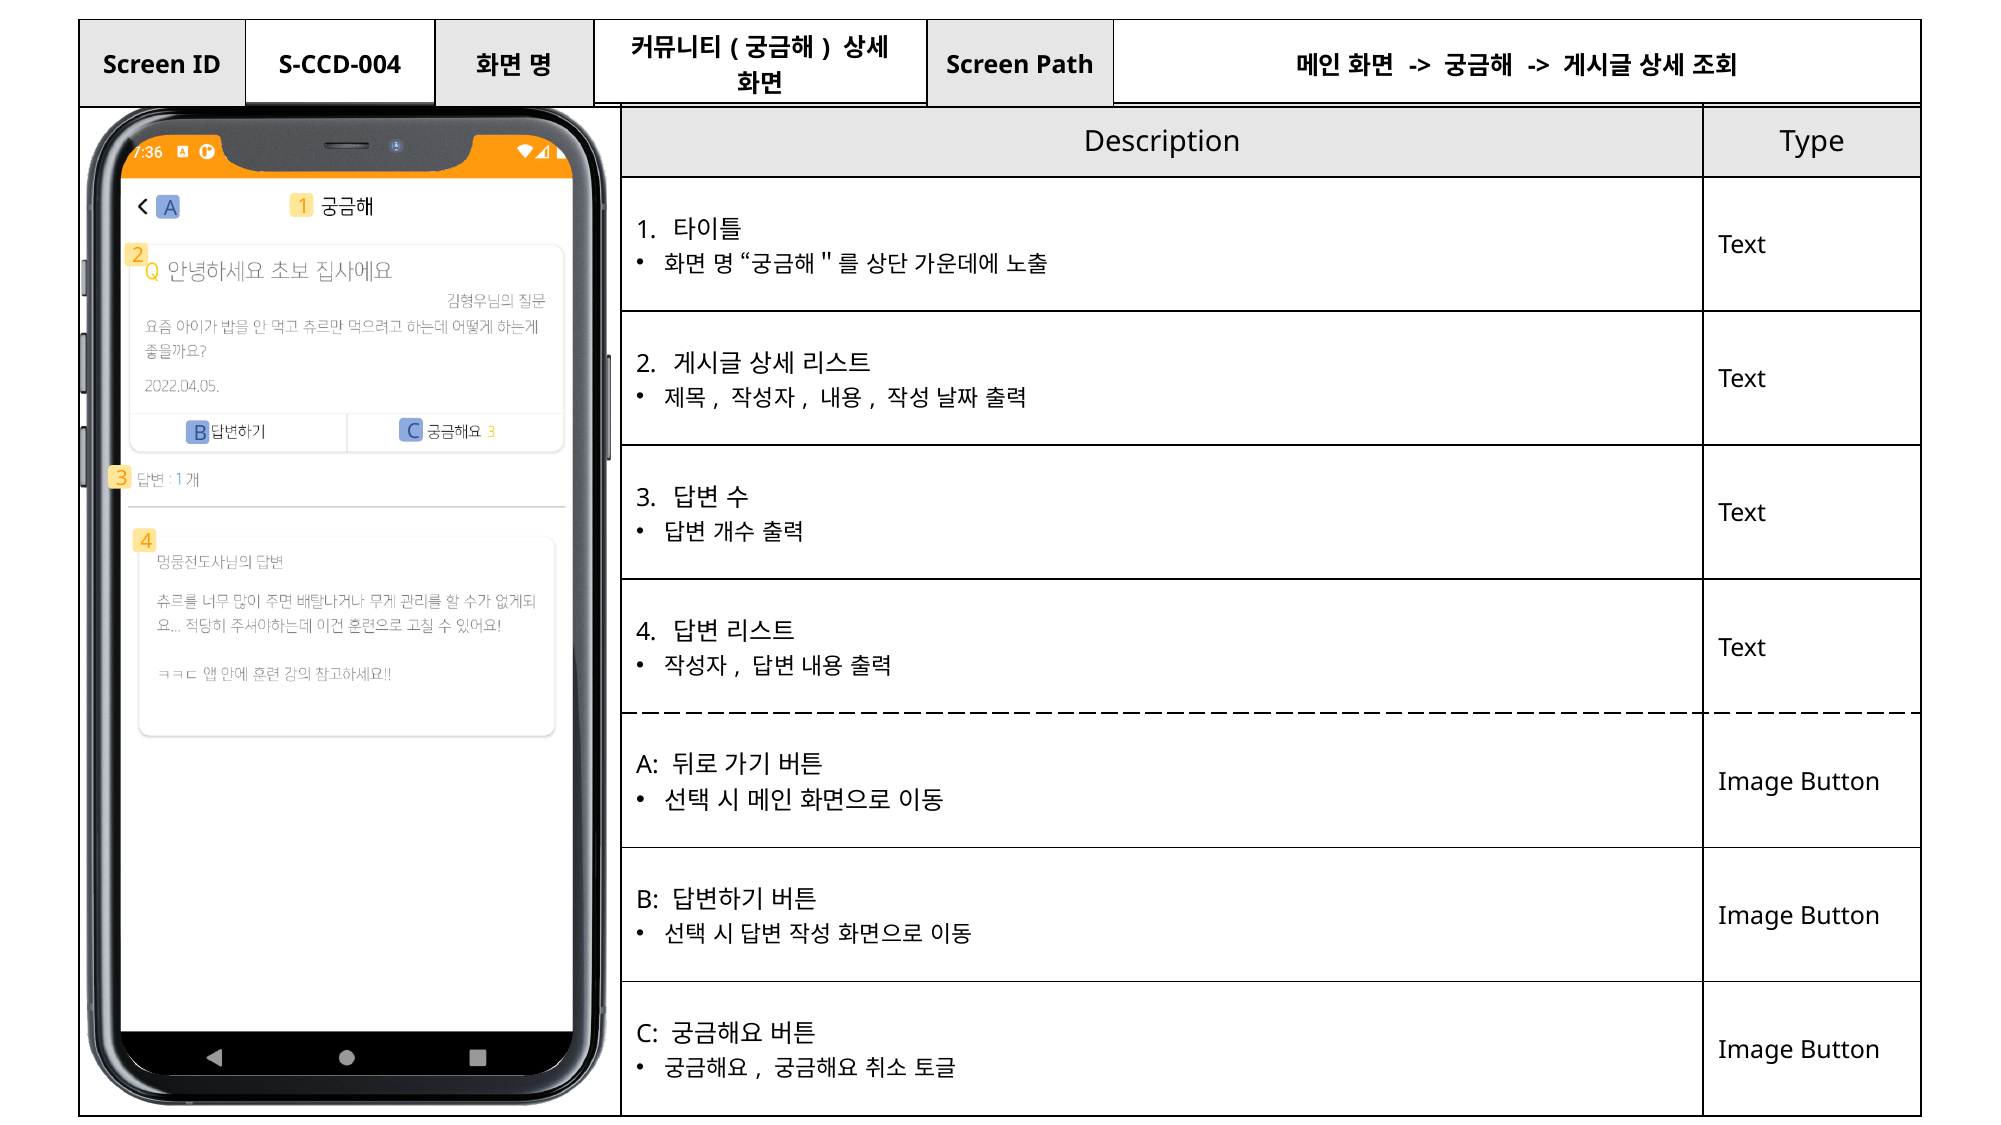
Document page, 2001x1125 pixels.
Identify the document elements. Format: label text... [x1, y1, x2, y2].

picture [80, 102, 611, 1106]
table_cell B: 답변하기 버튼 선택 시 답변 작성 화면으로 이동 [622, 848, 1702, 981]
table_header 메인 화면 -> 궁금해 -> 게시글 상세 조회 [1114, 20, 1920, 106]
table_header [80, 108, 620, 1115]
table_cell A: 뒤로 가기 버튼 선택 시 메인 화면으로 이동 [622, 713, 1702, 847]
table_cell C: 궁금해요 버튼 궁금해요, 궁금해요 취소 토글 [622, 982, 1702, 1115]
table_header 커뮤니티(궁금해) 상세 화면 [595, 20, 926, 106]
table_cell 타이틀 화면 명 “궁금해＂를 상단 가운데에 노출 [622, 178, 1702, 310]
table_cell Text [1704, 446, 1920, 578]
table_cell Text [1704, 312, 1920, 444]
table_cell Text [1704, 178, 1920, 310]
table_header 화면 명 [436, 20, 593, 102]
table_header Type [1704, 108, 1920, 176]
table_cell 게시글 상세 리스트 제목, 작성자, 내용, 작성 날짜 출력 [622, 312, 1702, 444]
table_header S-CCD-004 [246, 20, 434, 102]
table_header Screen Path [928, 20, 1113, 106]
table_cell Image Button [1704, 848, 1920, 981]
table_cell Image Button [1704, 982, 1920, 1115]
table_cell 답변 리스트 작성자, 답변 내용 출력 [622, 580, 1702, 713]
table_cell Image Button [1704, 713, 1920, 847]
table_header Screen ID [80, 20, 245, 102]
table_cell Text [1704, 580, 1920, 713]
table_cell 답변 수 답변 개수 출력 [622, 446, 1702, 578]
table_header Description [622, 108, 1702, 176]
